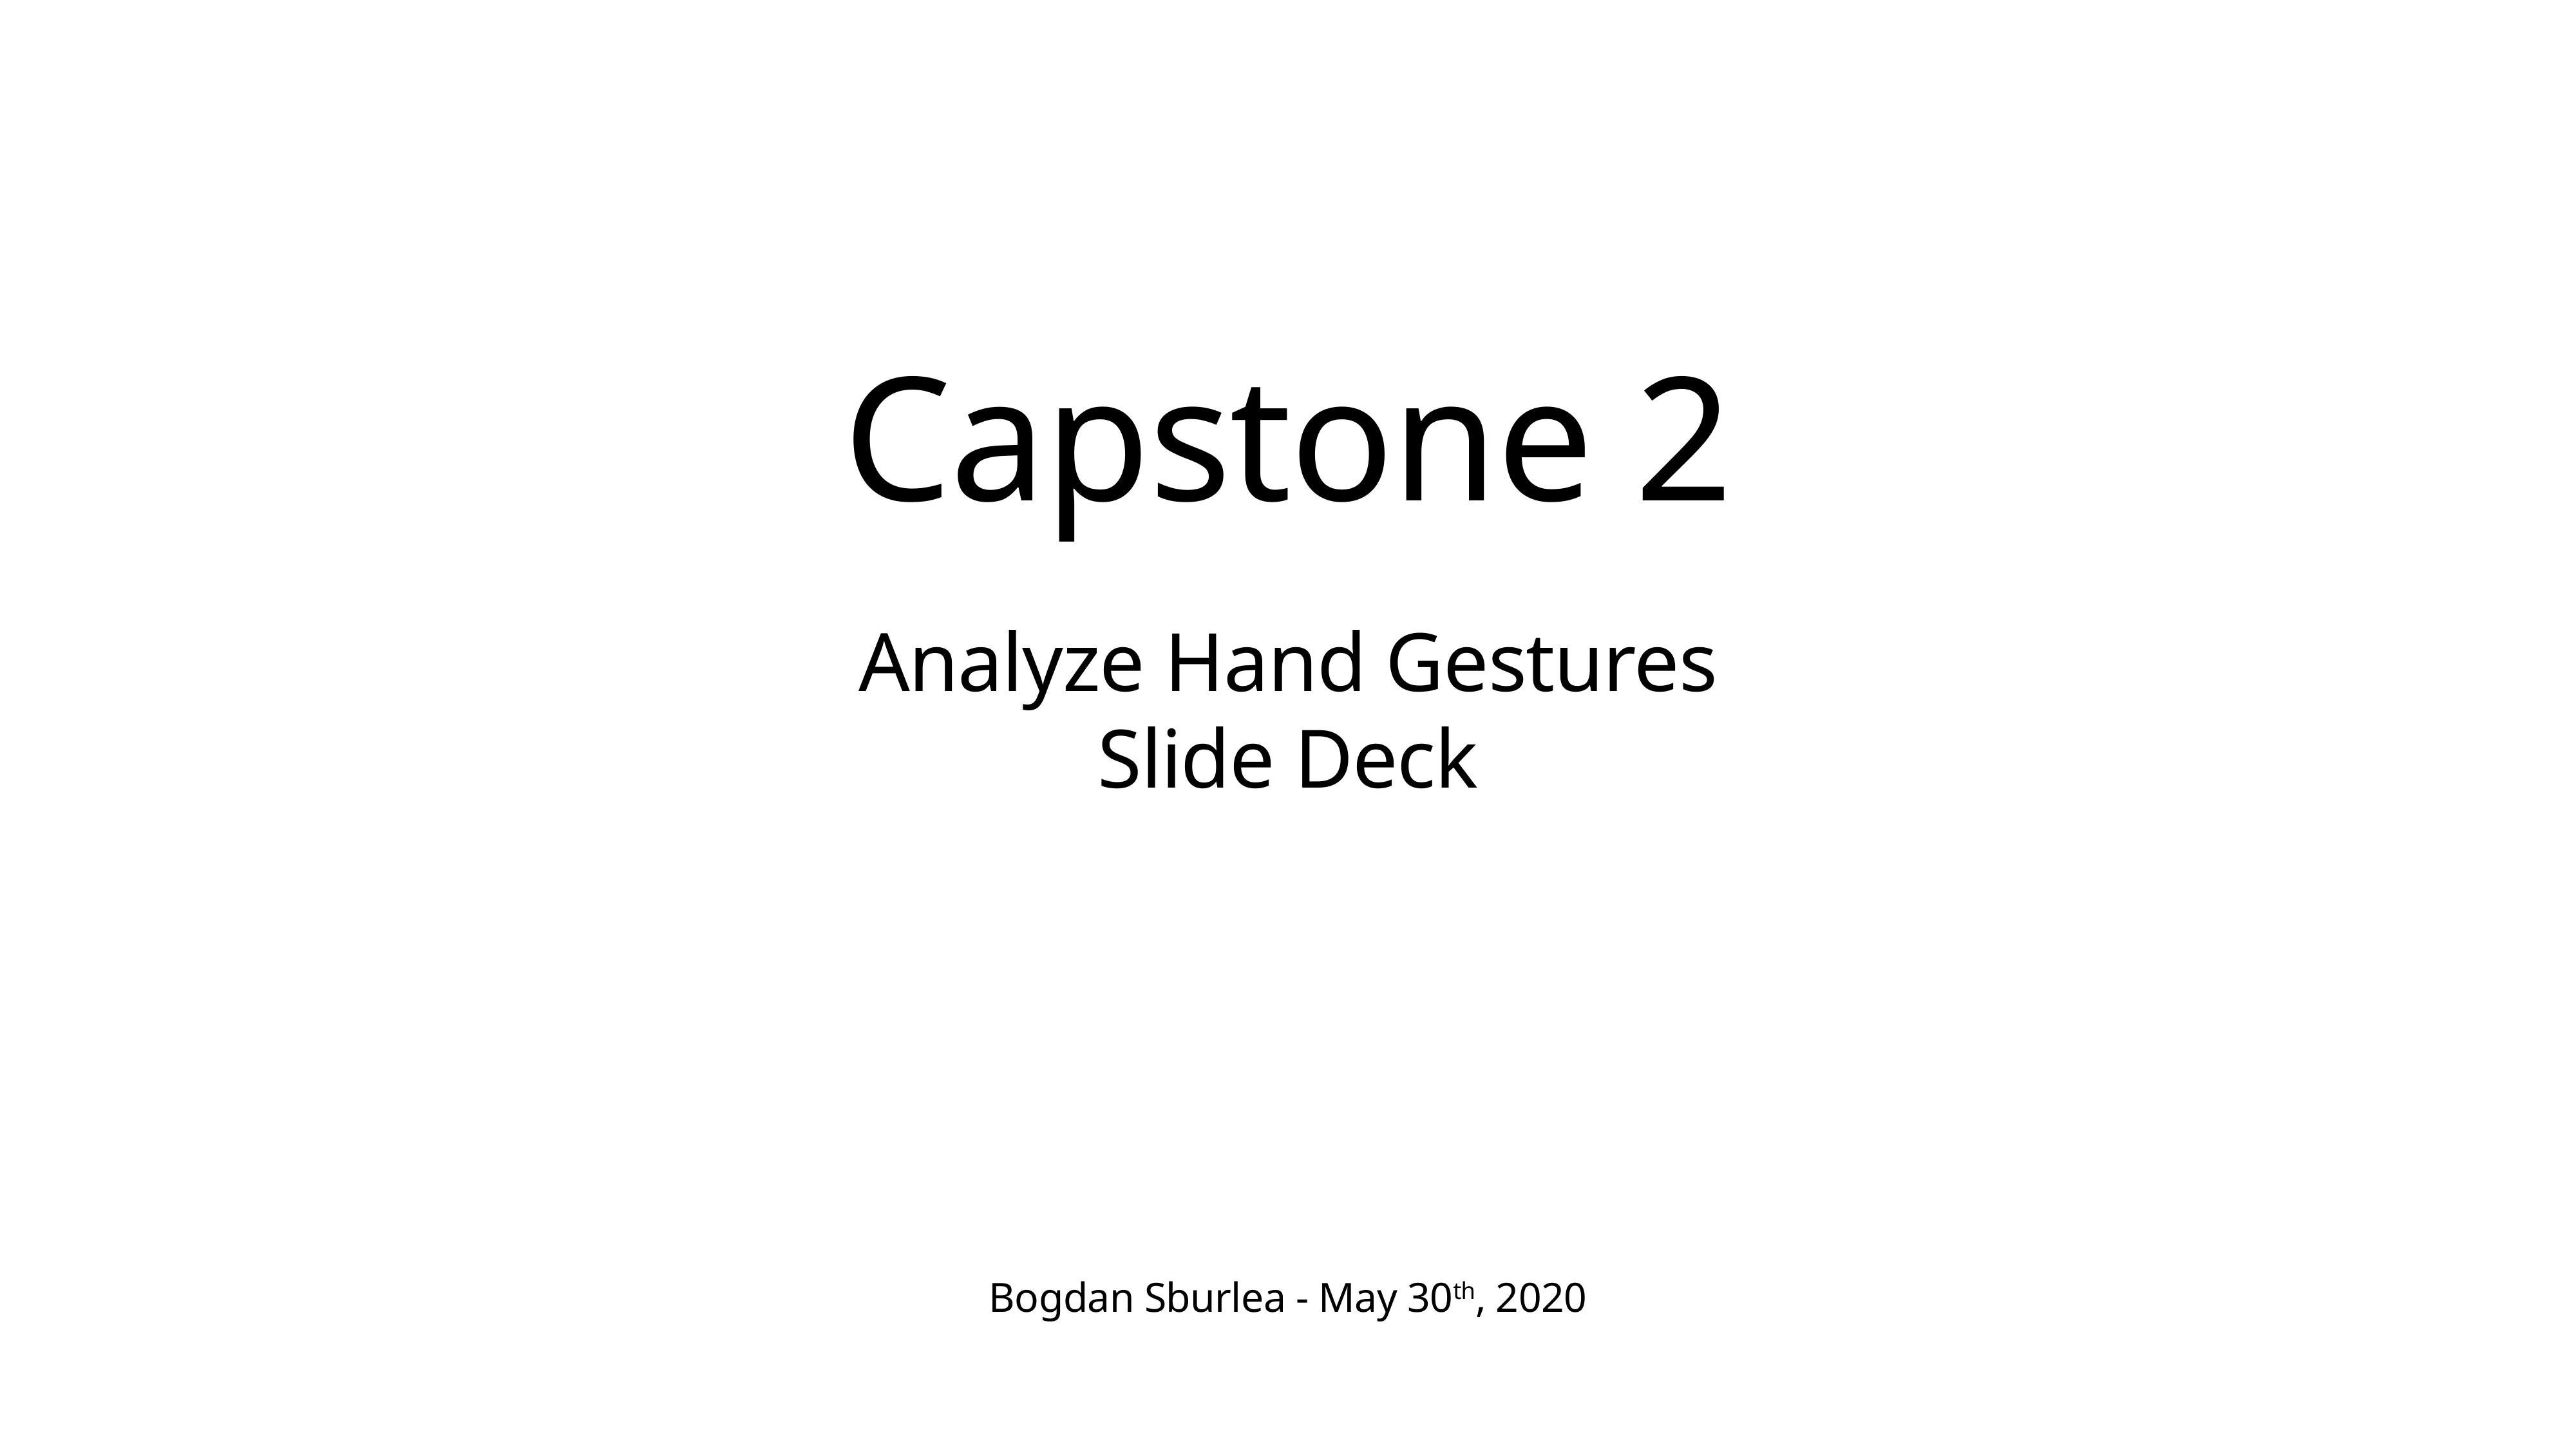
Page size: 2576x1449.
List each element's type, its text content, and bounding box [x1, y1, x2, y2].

list Bogdan Sburlea - May 30th, 2020 [128, 1265, 2448, 1331]
subtitle Analyze Hand Gestures Slide Deck [128, 605, 2448, 844]
title Capstone 2 [128, 88, 2448, 540]
